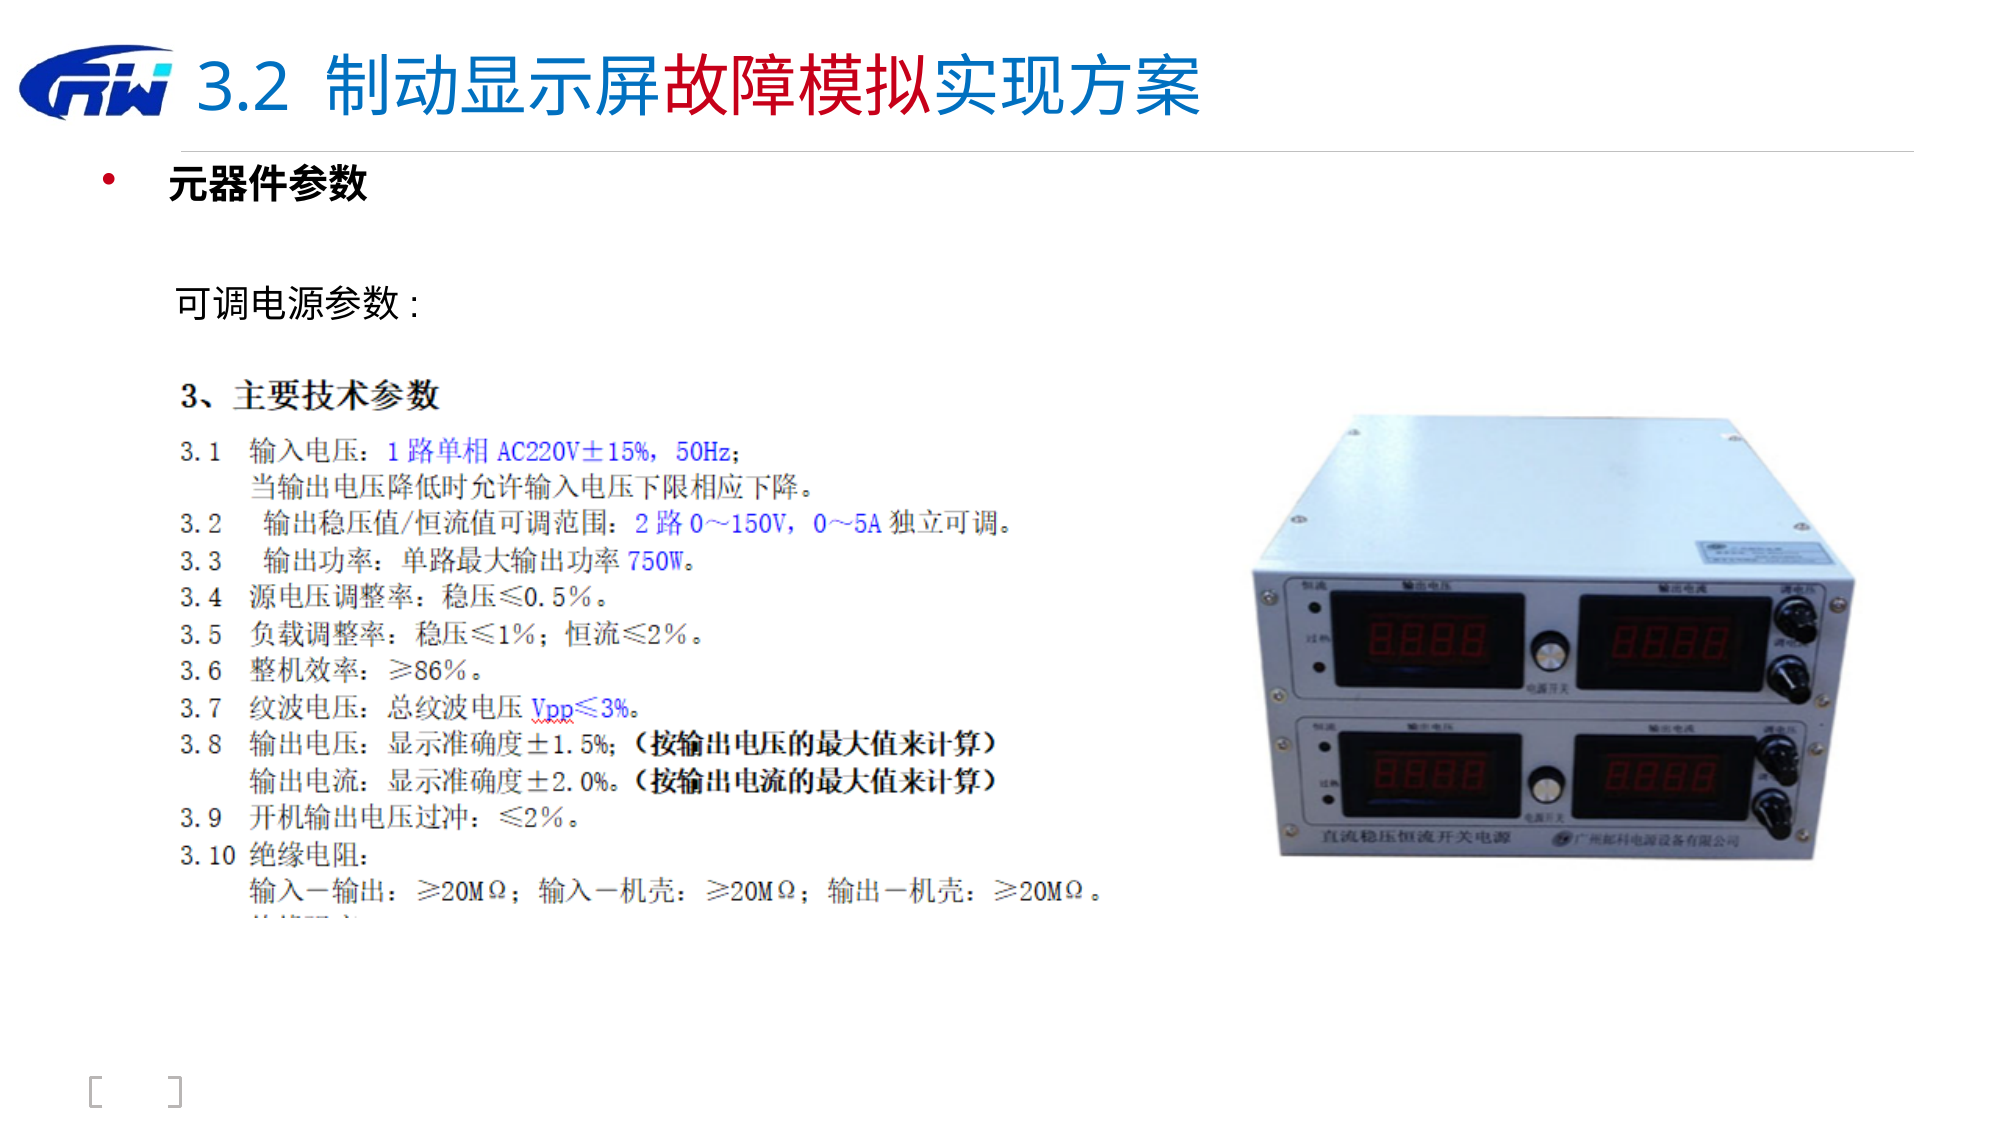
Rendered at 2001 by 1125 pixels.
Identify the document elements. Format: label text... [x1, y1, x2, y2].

slide_number [86, 1062, 181, 1122]
picture [141, 367, 1143, 918]
list 元器件参数 [86, 150, 1914, 248]
title 3.2 制动显示屏故障模拟实现方案 [181, 15, 1914, 150]
text_box 可调电源参数: [160, 272, 544, 333]
picture [16, 40, 175, 126]
picture [1231, 404, 1888, 880]
